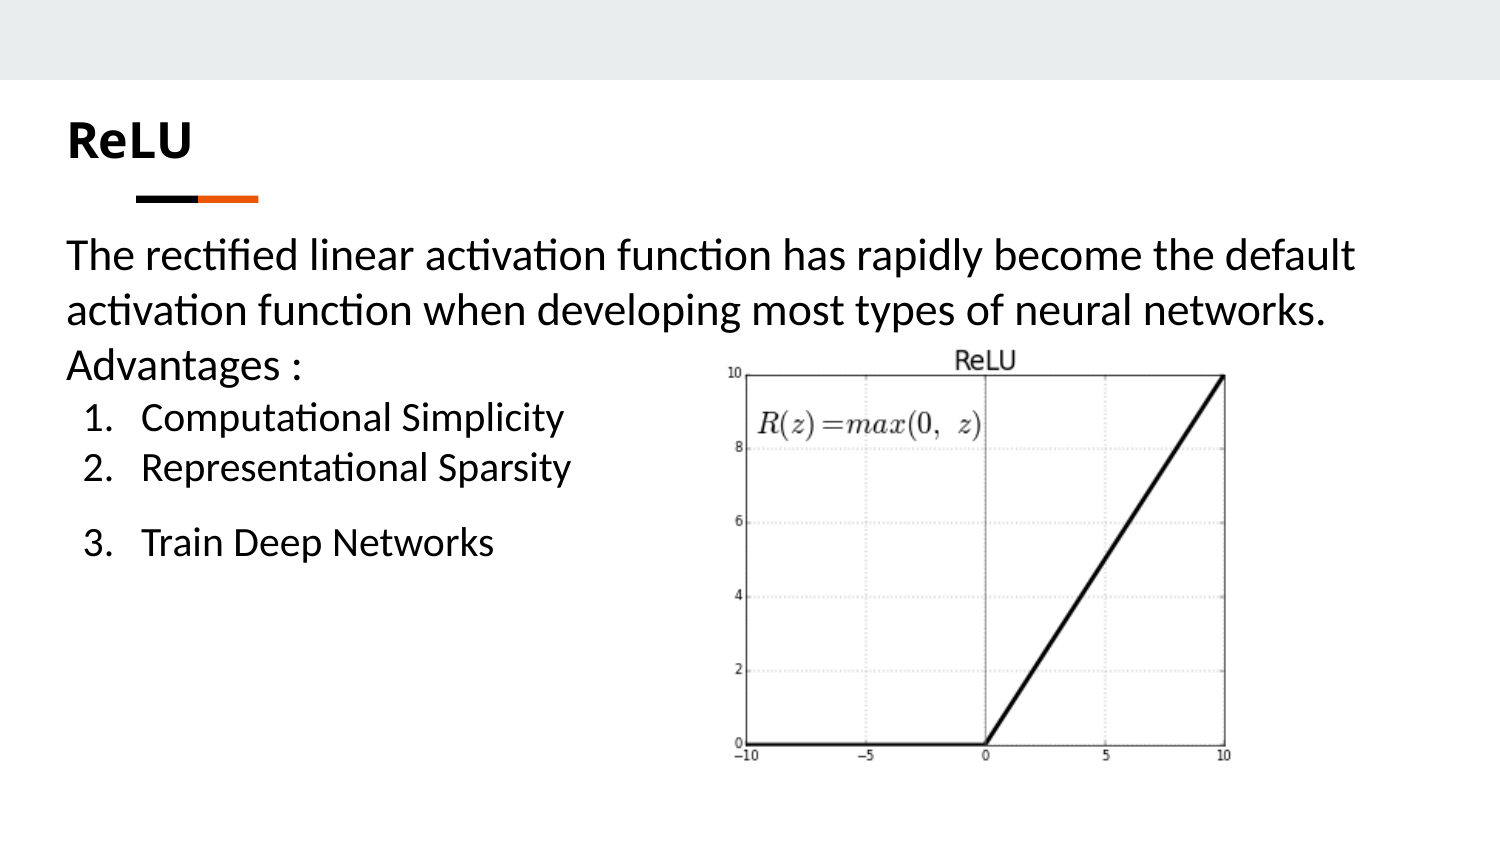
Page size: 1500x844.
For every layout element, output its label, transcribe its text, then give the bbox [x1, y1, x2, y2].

picture [695, 341, 1246, 771]
list The rectified linear activation function has rapidly become the default activation function when developing most types of neural networks. Advantages : Computational Simplicity Representational Sparsity Train Deep Networks [51, 209, 1414, 770]
title ReLU [51, 93, 1449, 188]
